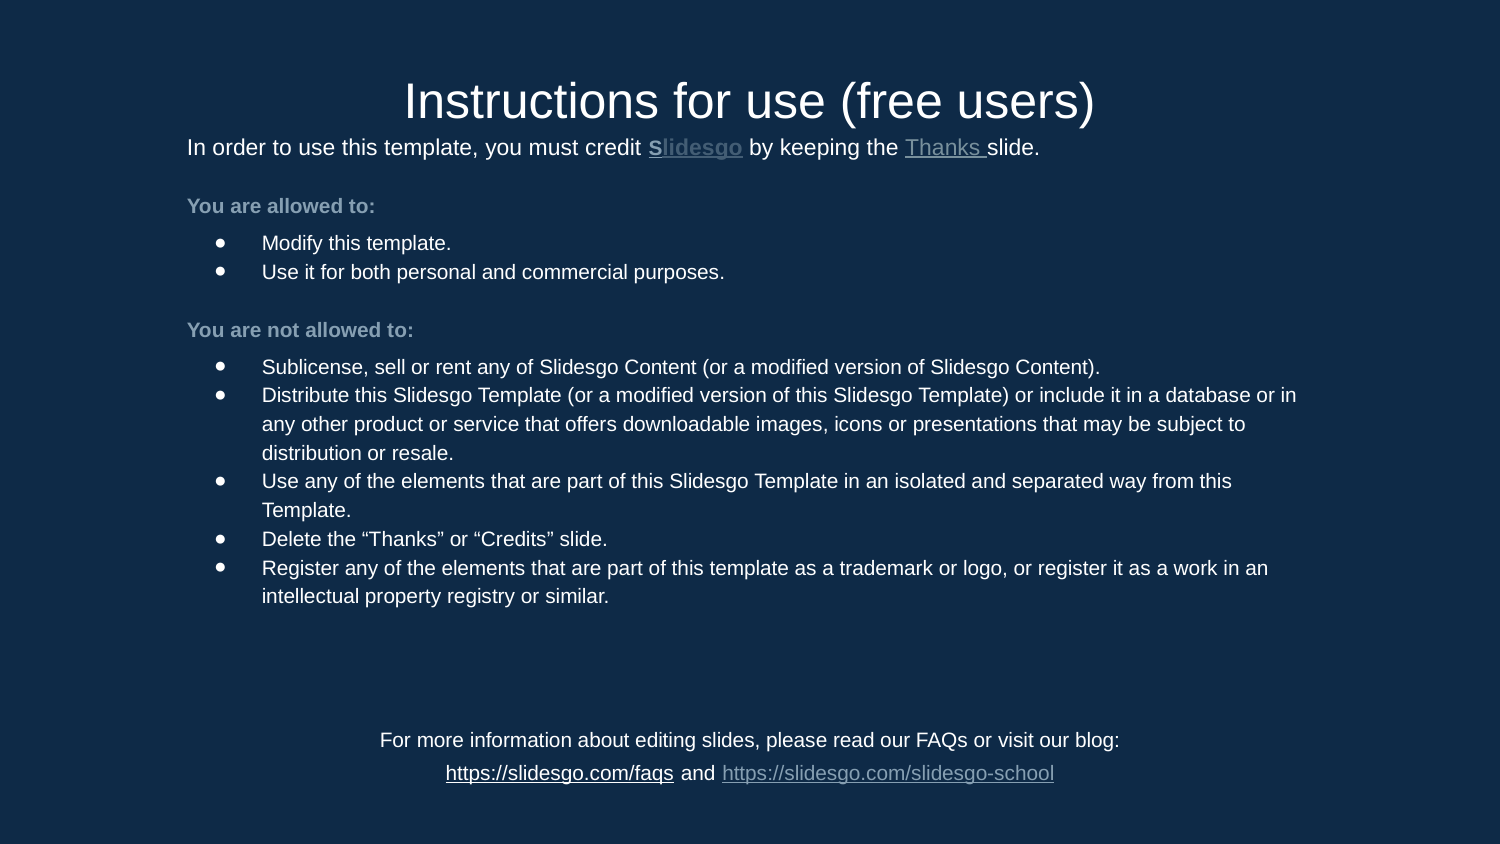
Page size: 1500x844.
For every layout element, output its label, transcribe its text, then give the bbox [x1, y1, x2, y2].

title Instructions for use (free users) [171, 53, 1328, 113]
list In order to use this template, you must credit Slidesgo by keeping the Thanks slide. You are allowed to: Modify this template. Use it for both personal and commercial purposes. You are not allowed to: Sublicense, sell or rent any of Slidesgo Content (or a modified version of Slidesgo Content). Distribute this Slidesgo Template (or a modified version of this Slidesgo Template) or include it in a database or in any other product or service that offers downloadable images, icons or presentations that may be subject to distribution or resale. Use any of the elements that are part of this Slidesgo Template in an isolated and separated way from this Template. Delete the “Thanks” or “Credits” slide. Register any of the elements that are part of this template as a trademark or logo, or register it as a work in an intellectual property registry or similar. [171, 113, 1328, 186]
text_box For more information about editing slides, please read our FAQs or visit our blog: https://slidesgo.com/faqs and https://slidesgo.com/slidesgo-school [171, 707, 1328, 780]
